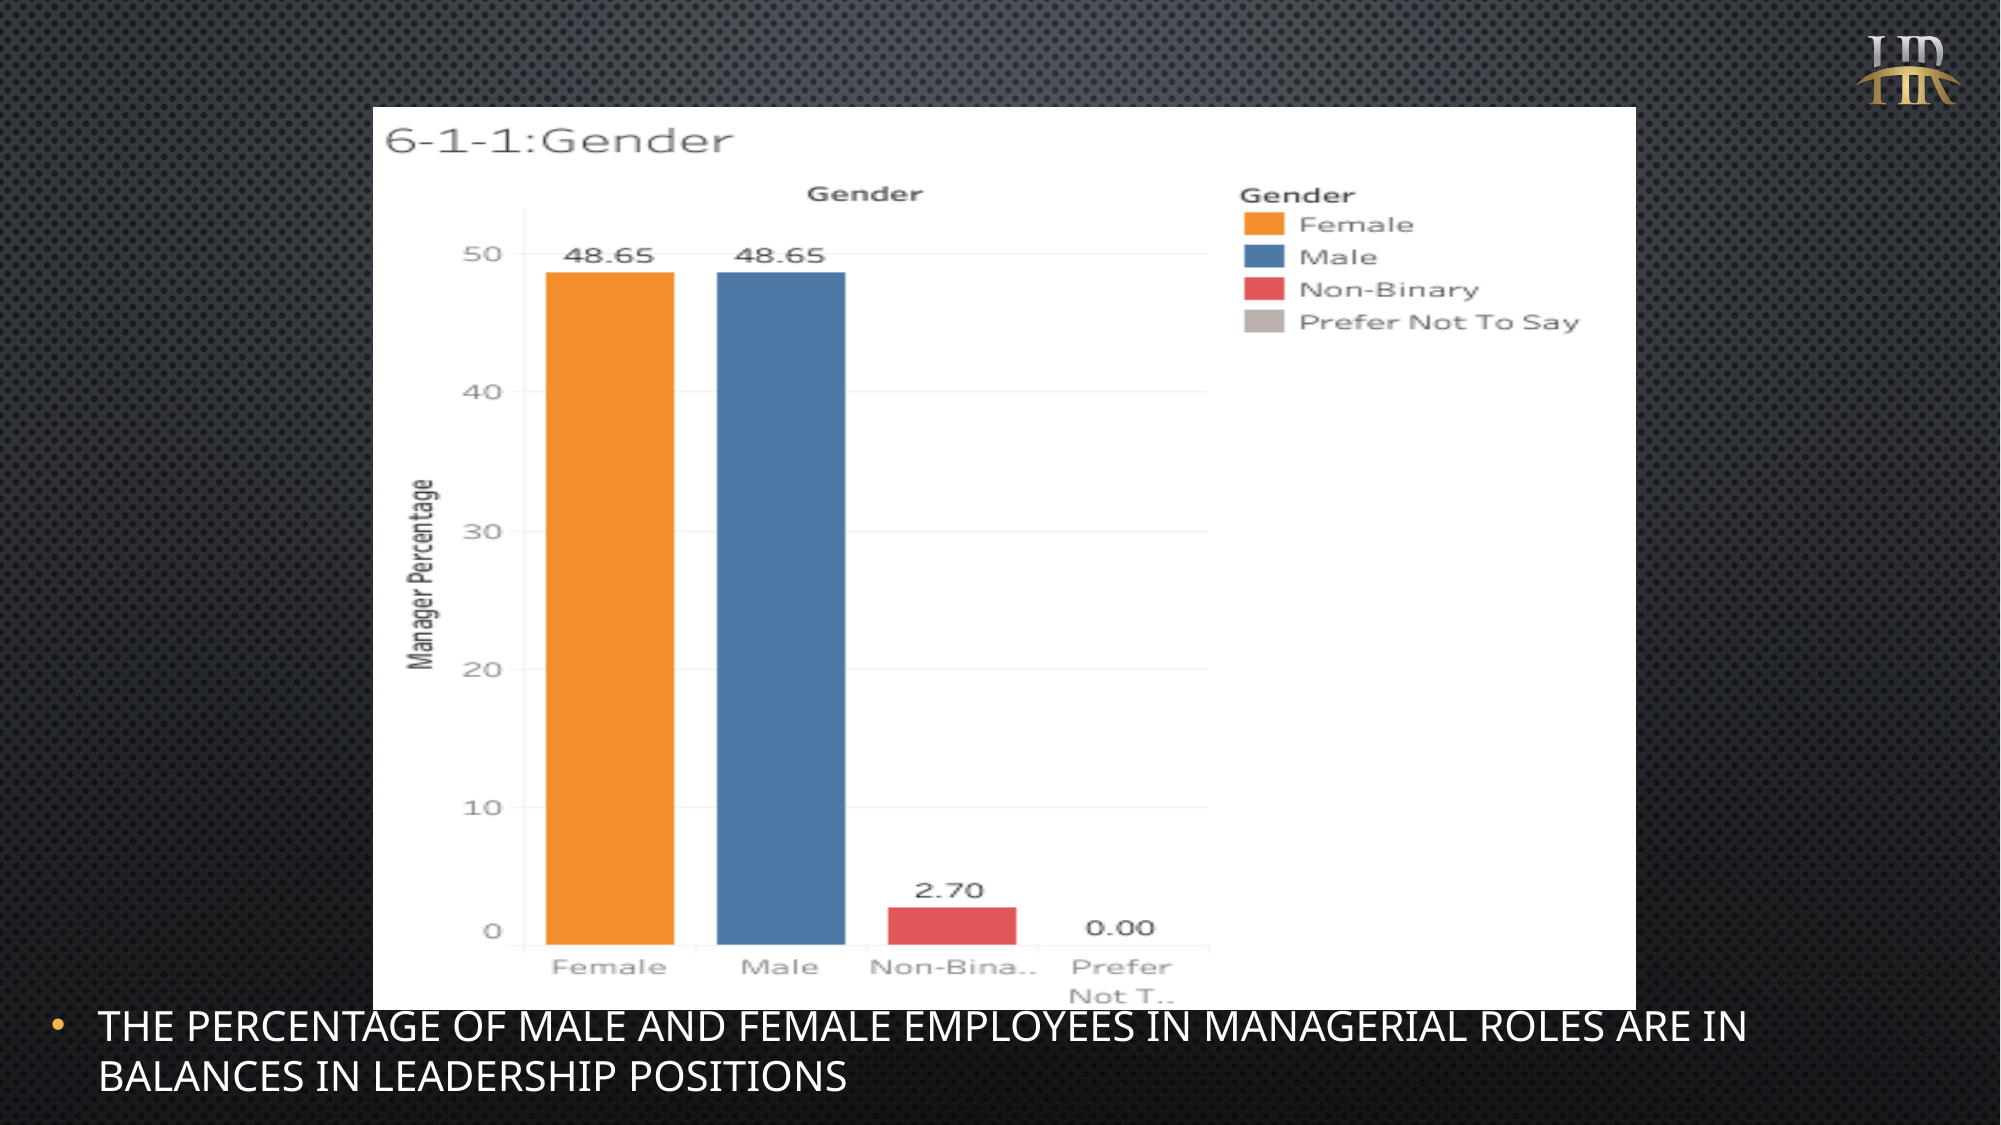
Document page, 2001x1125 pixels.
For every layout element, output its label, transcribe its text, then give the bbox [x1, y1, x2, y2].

picture [1854, 27, 1963, 108]
picture [373, 107, 1636, 1010]
text_box The percentage of male and female employees in managerial roles are in balances in leadership positions [35, 1009, 1944, 1090]
